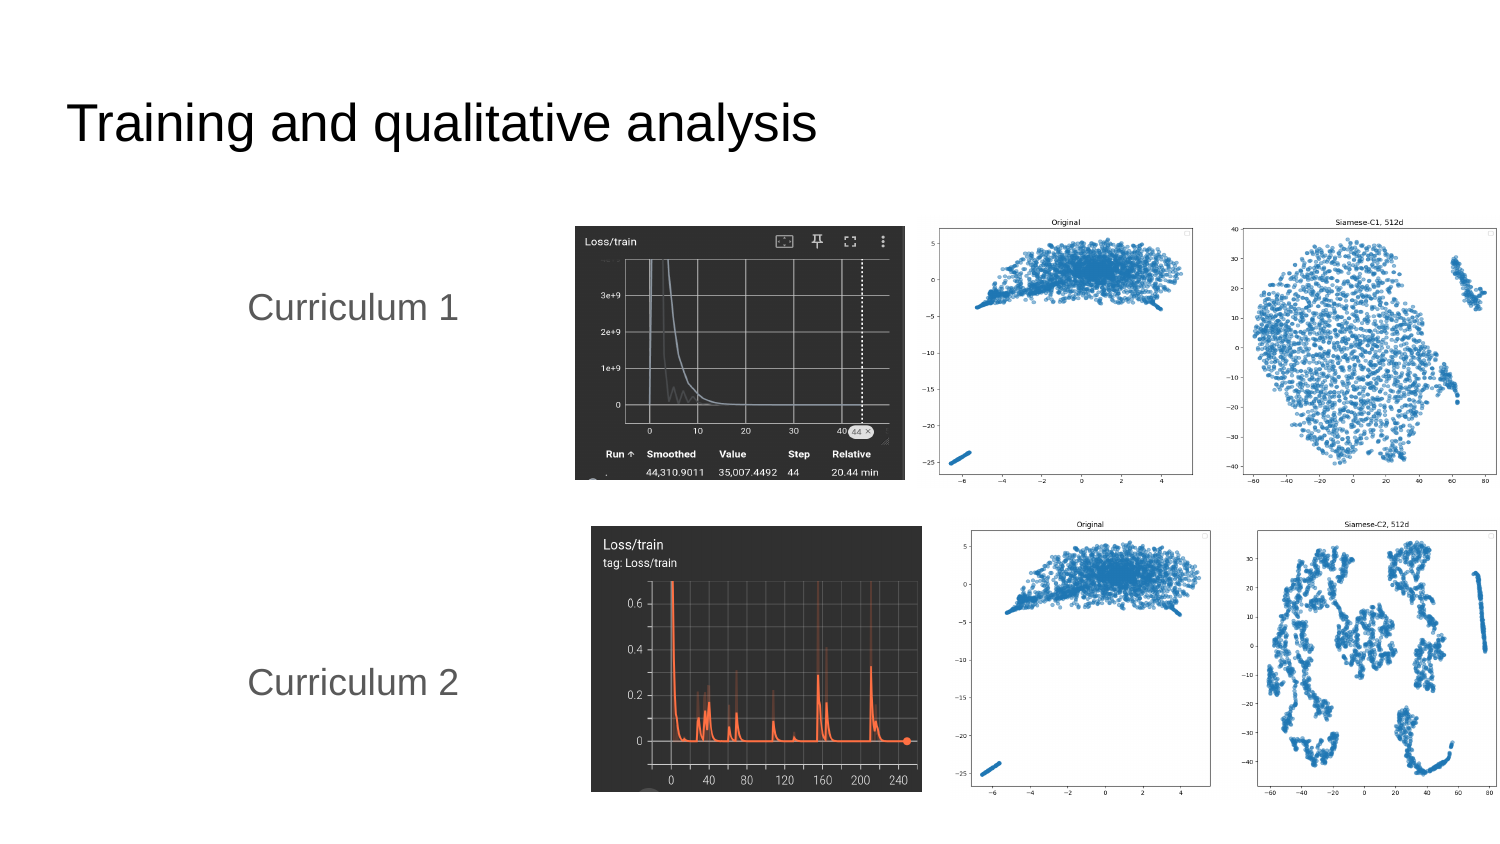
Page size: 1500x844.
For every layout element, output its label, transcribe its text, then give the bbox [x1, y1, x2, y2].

title Training and qualitative analysis [51, 72, 1449, 167]
text_box Curriculum 1 [232, 267, 537, 345]
picture [917, 215, 1500, 488]
picture [575, 226, 906, 480]
picture [950, 517, 1500, 801]
picture [591, 526, 922, 792]
text_box Curriculum 2 [232, 642, 537, 721]
